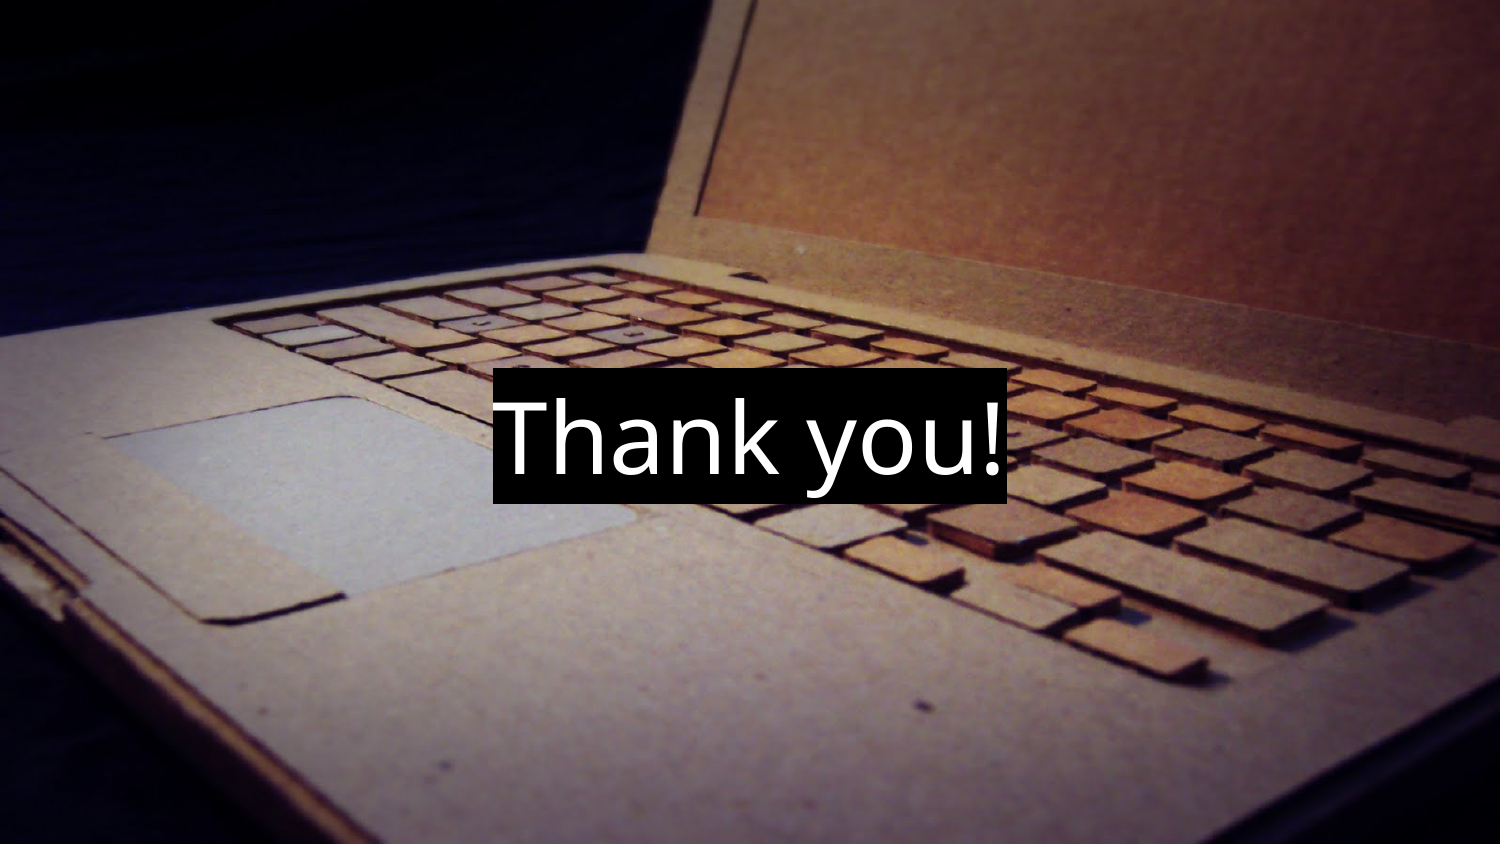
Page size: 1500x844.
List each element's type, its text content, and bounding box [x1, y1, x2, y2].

picture [0, 0, 1500, 844]
title Thank you! [51, 353, 1449, 510]
